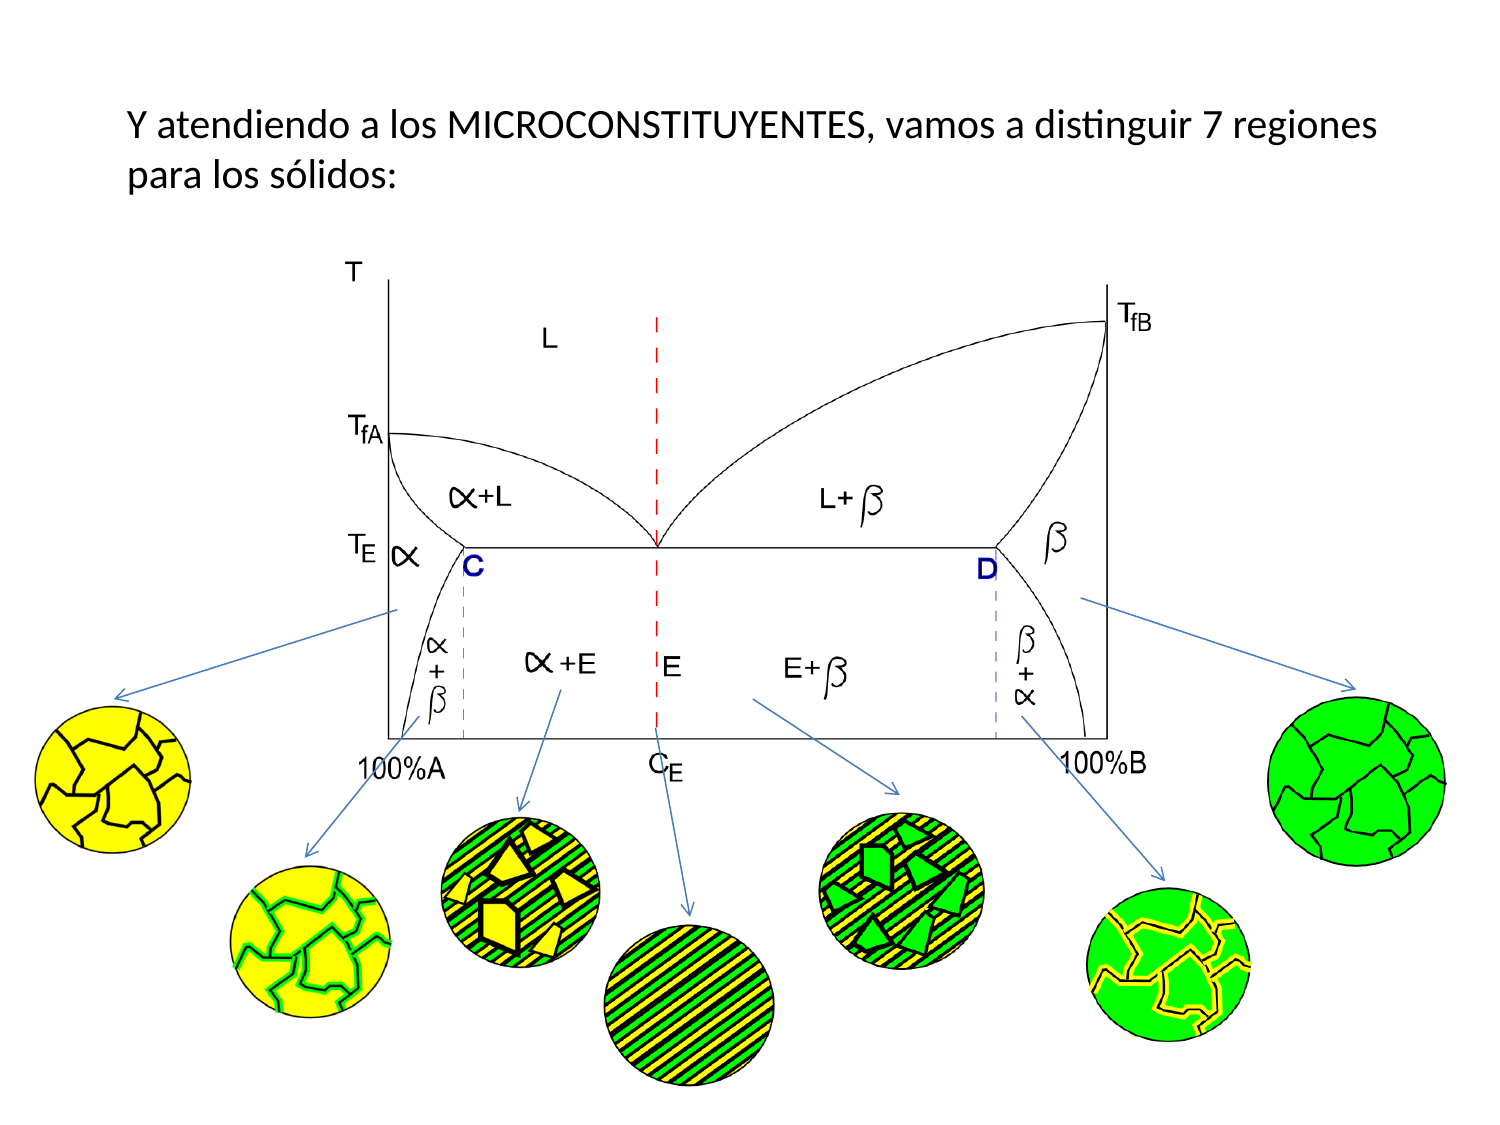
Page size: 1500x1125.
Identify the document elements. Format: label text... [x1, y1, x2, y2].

text_box Y atendiendo a los MICROCONSTITUYENTES, vamos a distinguir 7 regiones para los sólidos: [112, 89, 1447, 205]
picture [1256, 689, 1456, 870]
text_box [304, 715, 420, 858]
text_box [113, 609, 398, 700]
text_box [1021, 715, 1166, 882]
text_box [752, 698, 901, 796]
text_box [1080, 597, 1357, 690]
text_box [655, 727, 691, 917]
picture [430, 811, 782, 1095]
picture [29, 698, 199, 859]
picture [324, 243, 1182, 981]
picture [1069, 881, 1261, 1047]
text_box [518, 689, 562, 813]
picture [212, 857, 398, 1024]
